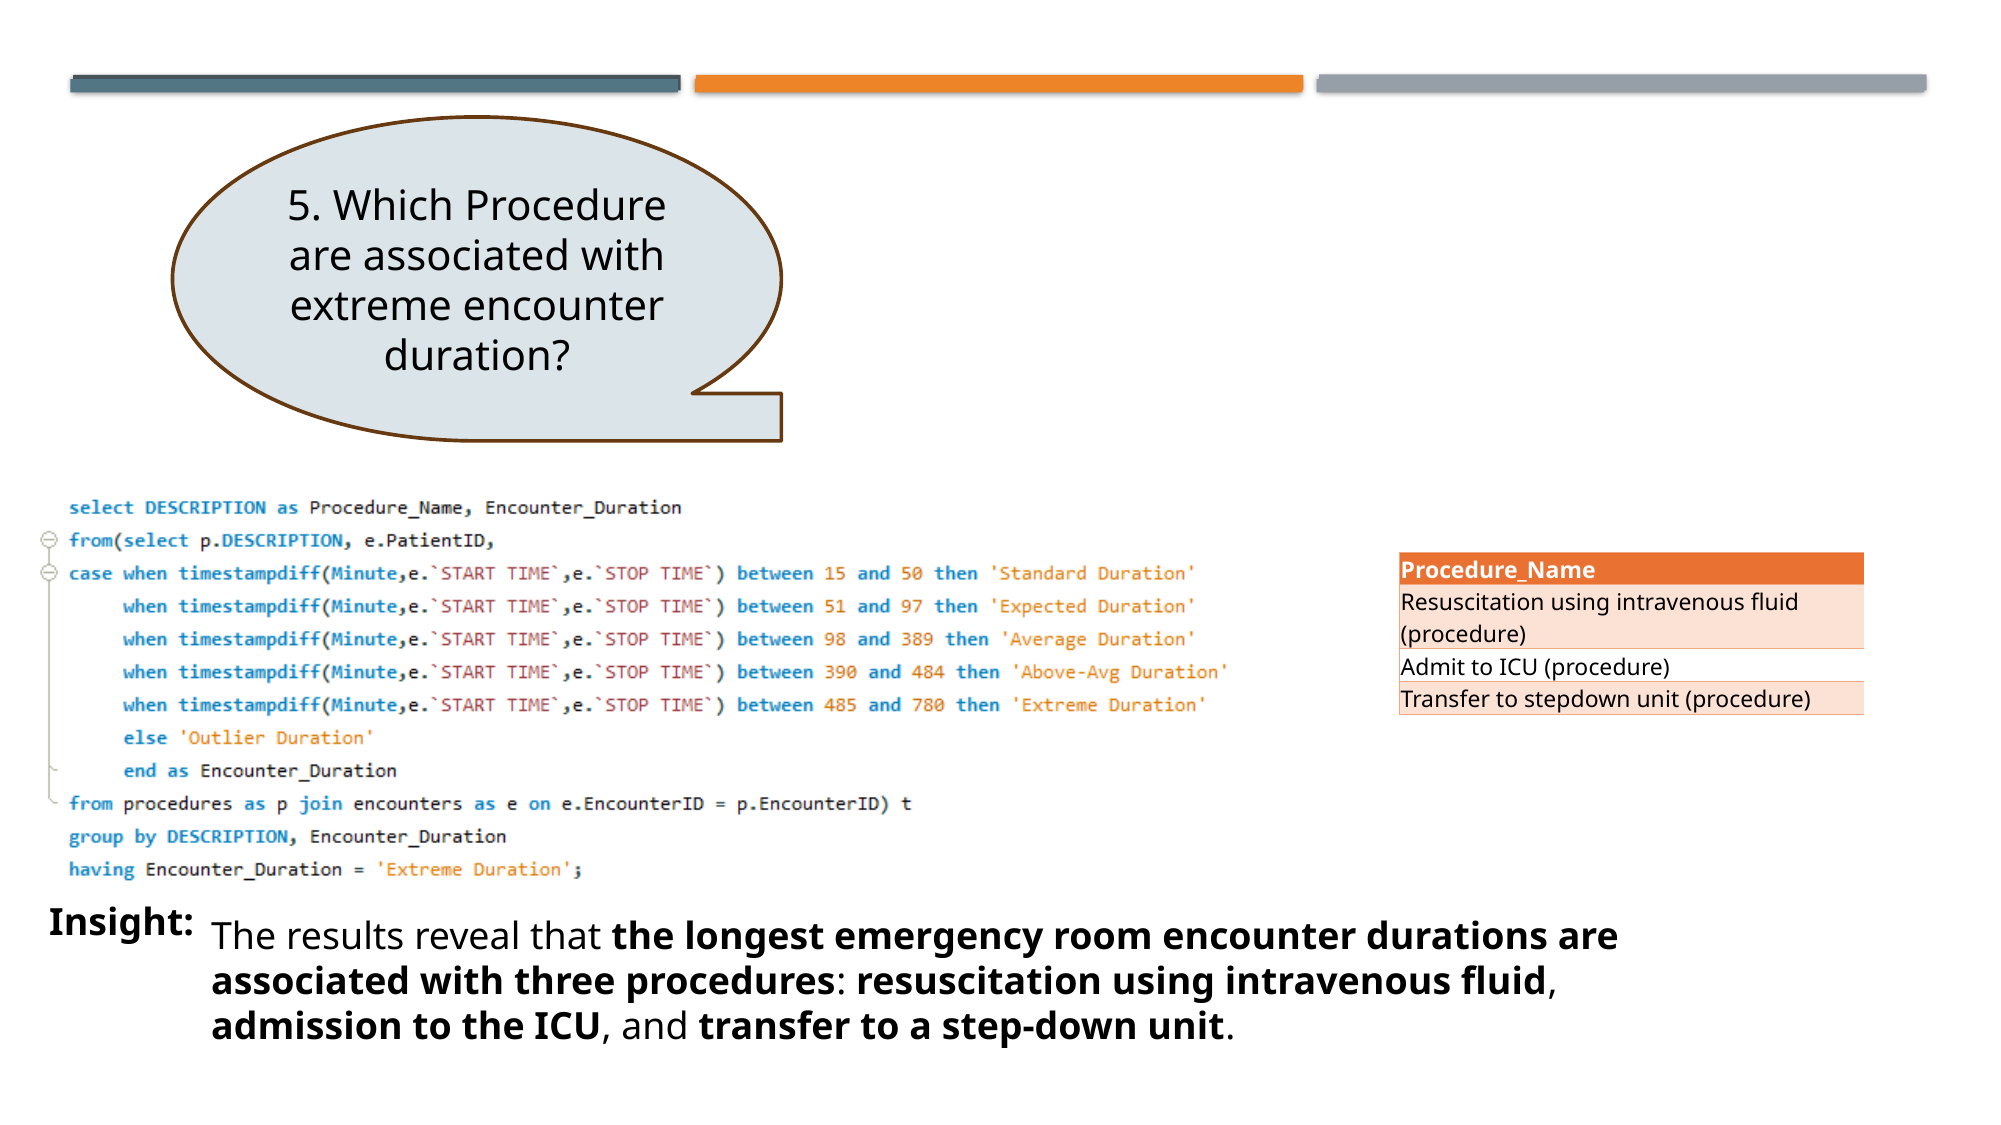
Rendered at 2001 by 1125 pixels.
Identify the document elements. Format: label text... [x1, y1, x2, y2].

table_cell Transfer to stepdown unit (procedure) [1400, 682, 1864, 714]
table_cell Resuscitation using intravenous fluid (procedure) [1400, 585, 1864, 648]
text_box Insight: [34, 899, 210, 951]
table_header Procedure_Name [1400, 553, 1864, 584]
text_box 5. Which Procedure are associated with extreme encounter duration? [170, 115, 784, 443]
text_box The results reveal that the longest emergency room encounter durations are associated with three procedures: resuscitation using intravenous fluid, admission to the ICU, and transfer to a step-down unit. [196, 904, 1736, 1100]
table_cell Admit to ICU (procedure) [1400, 649, 1864, 681]
picture [36, 489, 1244, 891]
